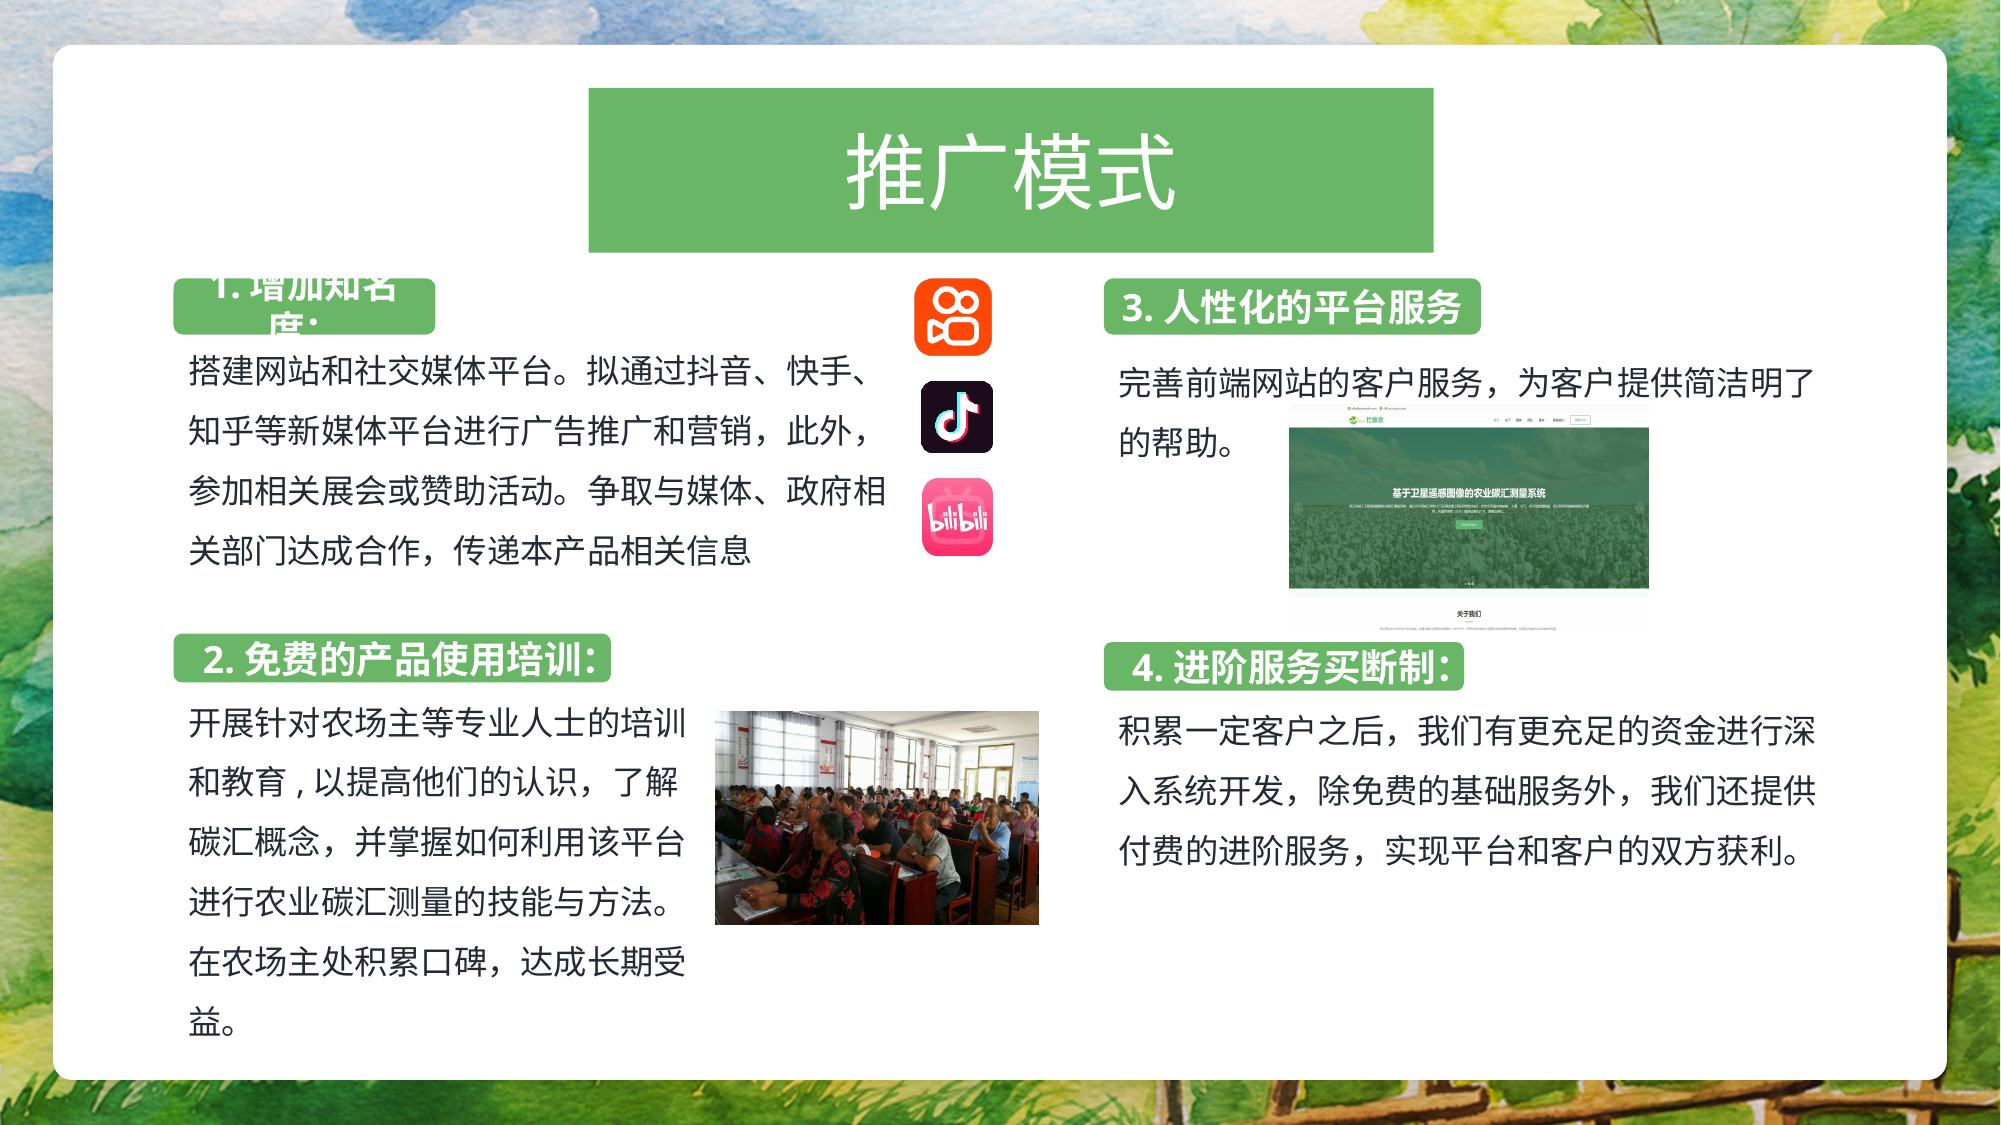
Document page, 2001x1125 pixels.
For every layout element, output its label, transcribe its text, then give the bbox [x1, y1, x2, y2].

text_box 1.增加知名度： [172, 277, 437, 336]
picture [0, 0, 2001, 1125]
text_box 4.进阶服务买断制： [1102, 641, 1466, 692]
text_box 3.人性化的平台服务 [1102, 277, 1483, 334]
text_box 开展针对农场主等专业人士的培训和教育,以提高他们的认识，了解碳汇概念，并掌握如何利用该平台进行农业碳汇测量的技能与方法。在农场主处积累口碑，达成长期受益。 [173, 673, 727, 1049]
text_box [588, 87, 1435, 254]
text_box 积累一定客户之后，我们有更充足的资金进行深入系统开发，除免费的基础服务外，我们还提供付费的进阶服务，实现平台和客户的双方获利。 [1103, 682, 1835, 878]
text_box 搭建网站和社交媒体平台。拟通过抖音、快手、知乎等新媒体平台进行广告推广和营销，此外，参加相关展会或赞助活动。争取与媒体、政府相关部门达成合作，传递本产品相关信息 [173, 322, 904, 578]
text_box 2.免费的产品使用培训： [172, 632, 612, 684]
text_box 完善前端网站的客户服务，为客户提供简洁明了的帮助。 [1103, 334, 1835, 470]
text_box 推广模式 [829, 112, 1193, 228]
